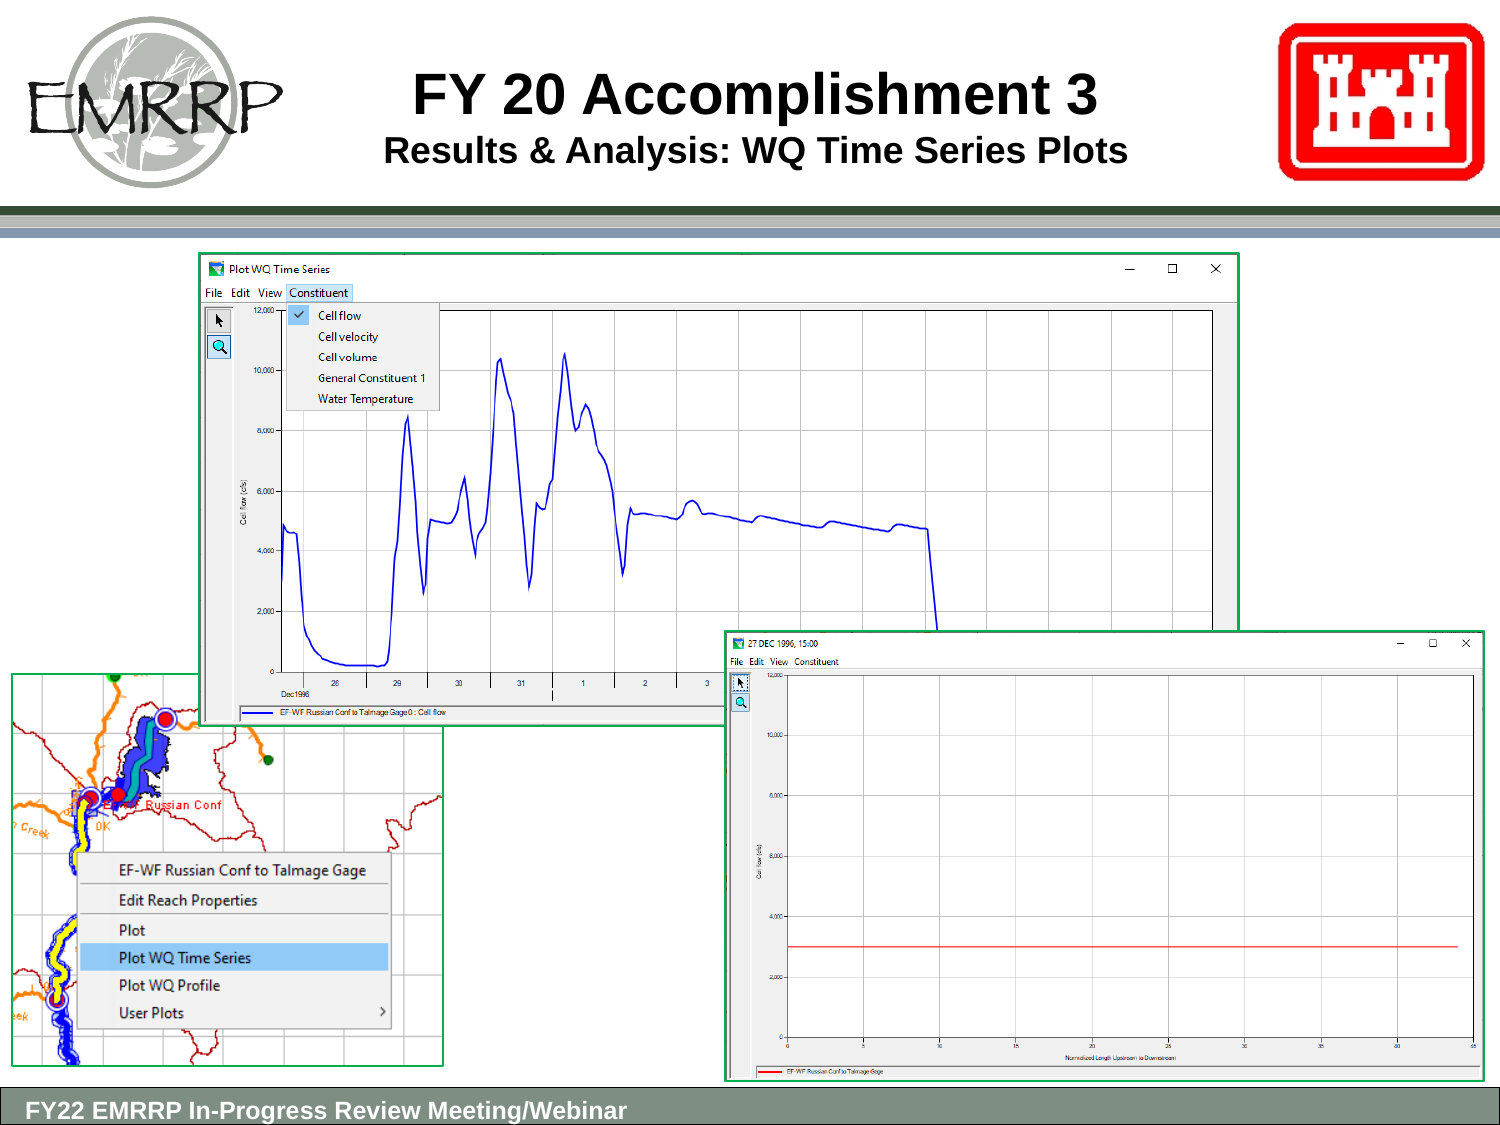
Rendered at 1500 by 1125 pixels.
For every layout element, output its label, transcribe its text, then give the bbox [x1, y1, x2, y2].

picture [1275, 21, 1488, 183]
title FY 20 Accomplishment 3 Results & Analysis: WQ Time Series Plots [274, 49, 1238, 178]
picture [24, 12, 285, 191]
picture [0, 206, 1500, 238]
picture [12, 254, 1483, 1081]
